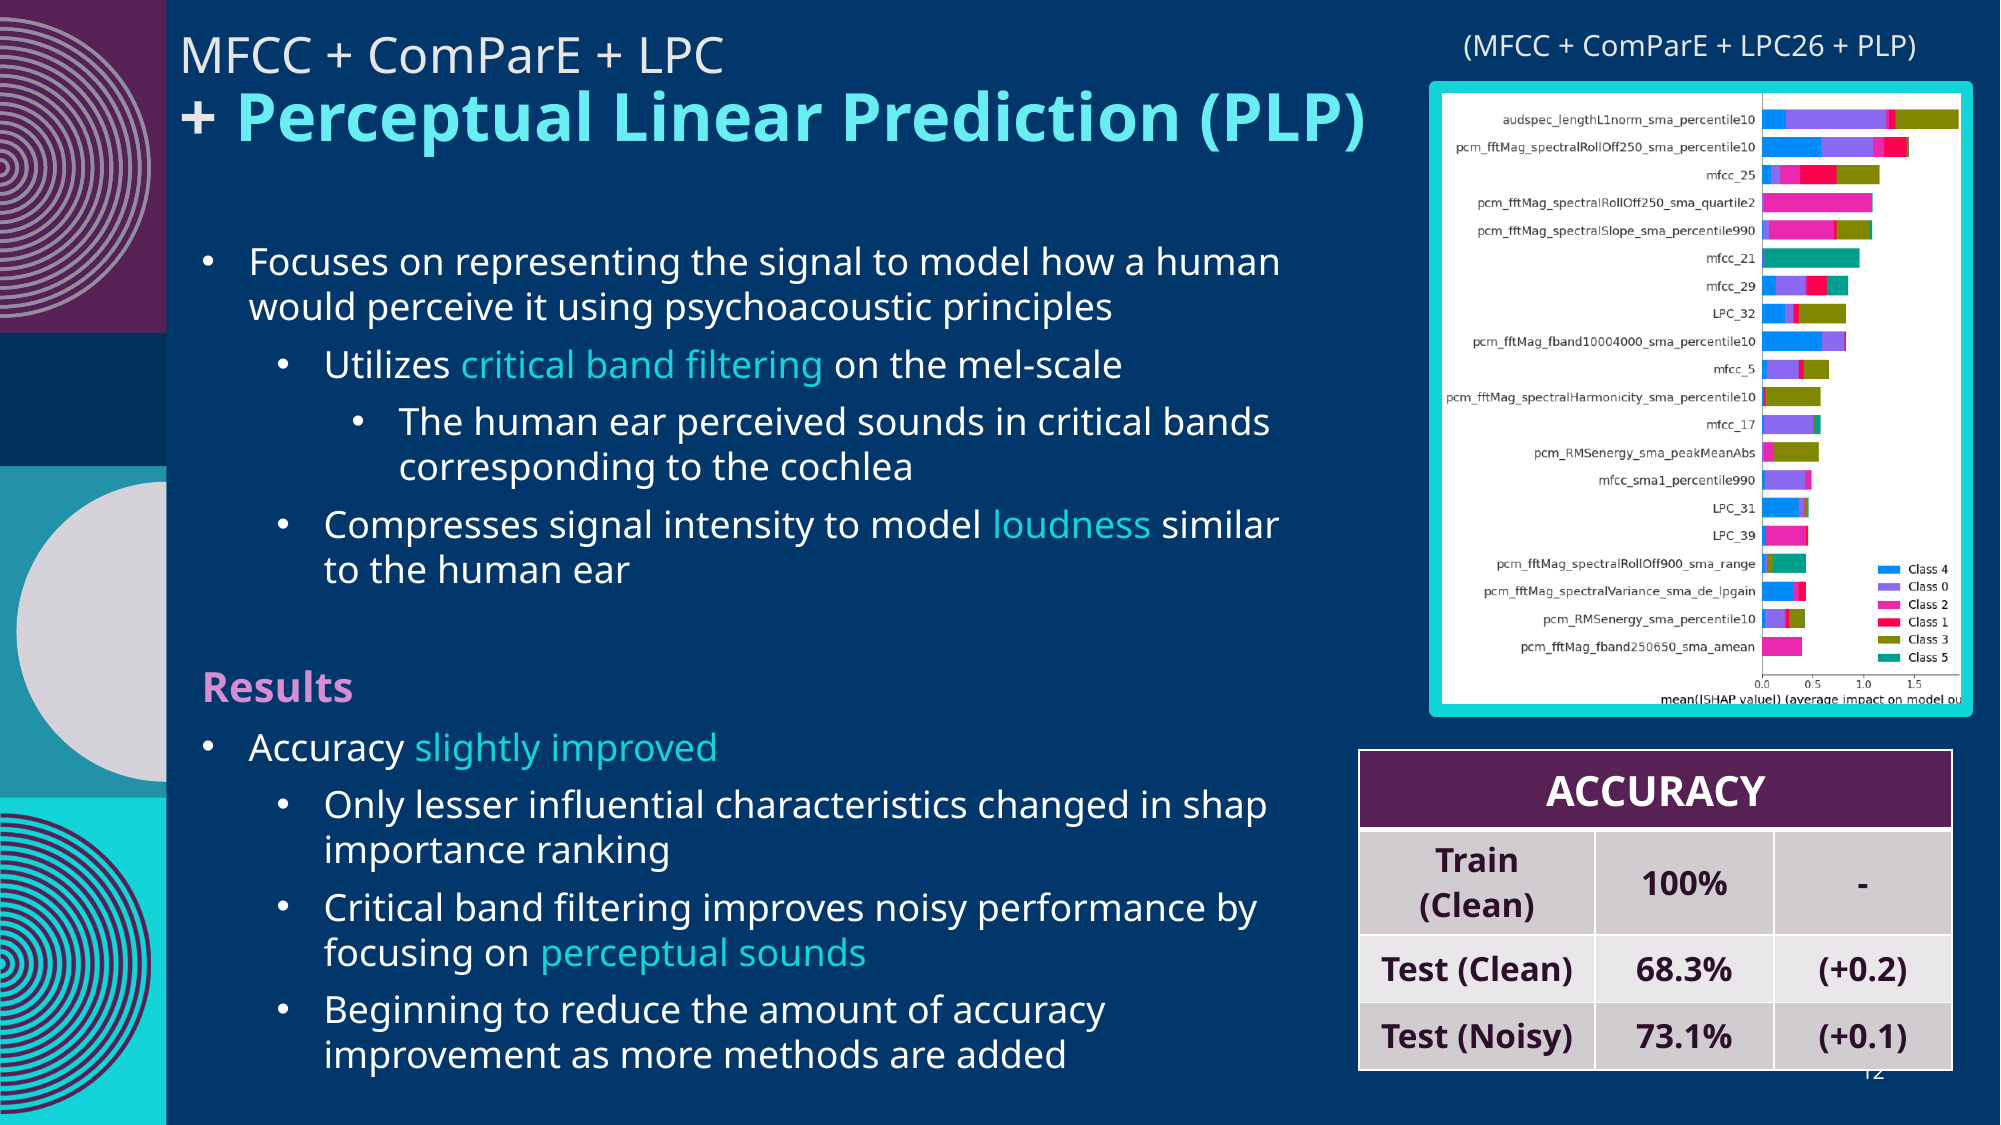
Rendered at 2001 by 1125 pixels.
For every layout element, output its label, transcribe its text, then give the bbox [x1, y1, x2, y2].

table_cell (+0.1) [1775, 1003, 1951, 1069]
text_box MFCC + ComParE + LPC + Perceptual Linear Prediction (PLP) [164, 22, 1784, 190]
table_cell 100% [1596, 832, 1773, 934]
table_header ACCURACY [1360, 751, 1951, 827]
picture [1, 18, 151, 318]
slide_number 12 [1824, 1071, 1900, 1103]
list Focuses on representing the signal to model how a human would perceive it using psychoacoustic principles Utilizes critical band filtering on the mel-scale The human ear perceived sounds in critical bands corresponding to the cochlea Compresses signal intensity to model loudness similar to the human ear Results Accuracy slightly improved Only lesser influential characteristics changed in shap importance ranking Critical band filtering improves noisy performance by focusing on perceptual sounds Beginning to reduce the amount of accuracy improvement as more methods are added [186, 230, 1340, 1096]
picture [1, 814, 151, 1114]
table_cell Test (Clean) [1360, 936, 1594, 1002]
table_cell (+0.2) [1775, 936, 1951, 1002]
table_cell Test (Noisy) [1360, 1003, 1594, 1069]
text_box (MFCC + ComParE + LPC26 + PLP) [1448, 20, 1932, 70]
table_cell 68.3% [1596, 936, 1773, 1002]
table_cell 73.1% [1596, 1003, 1773, 1069]
table_cell - [1775, 832, 1951, 934]
picture [1441, 93, 1961, 705]
table_cell Train (Clean) [1360, 832, 1594, 934]
